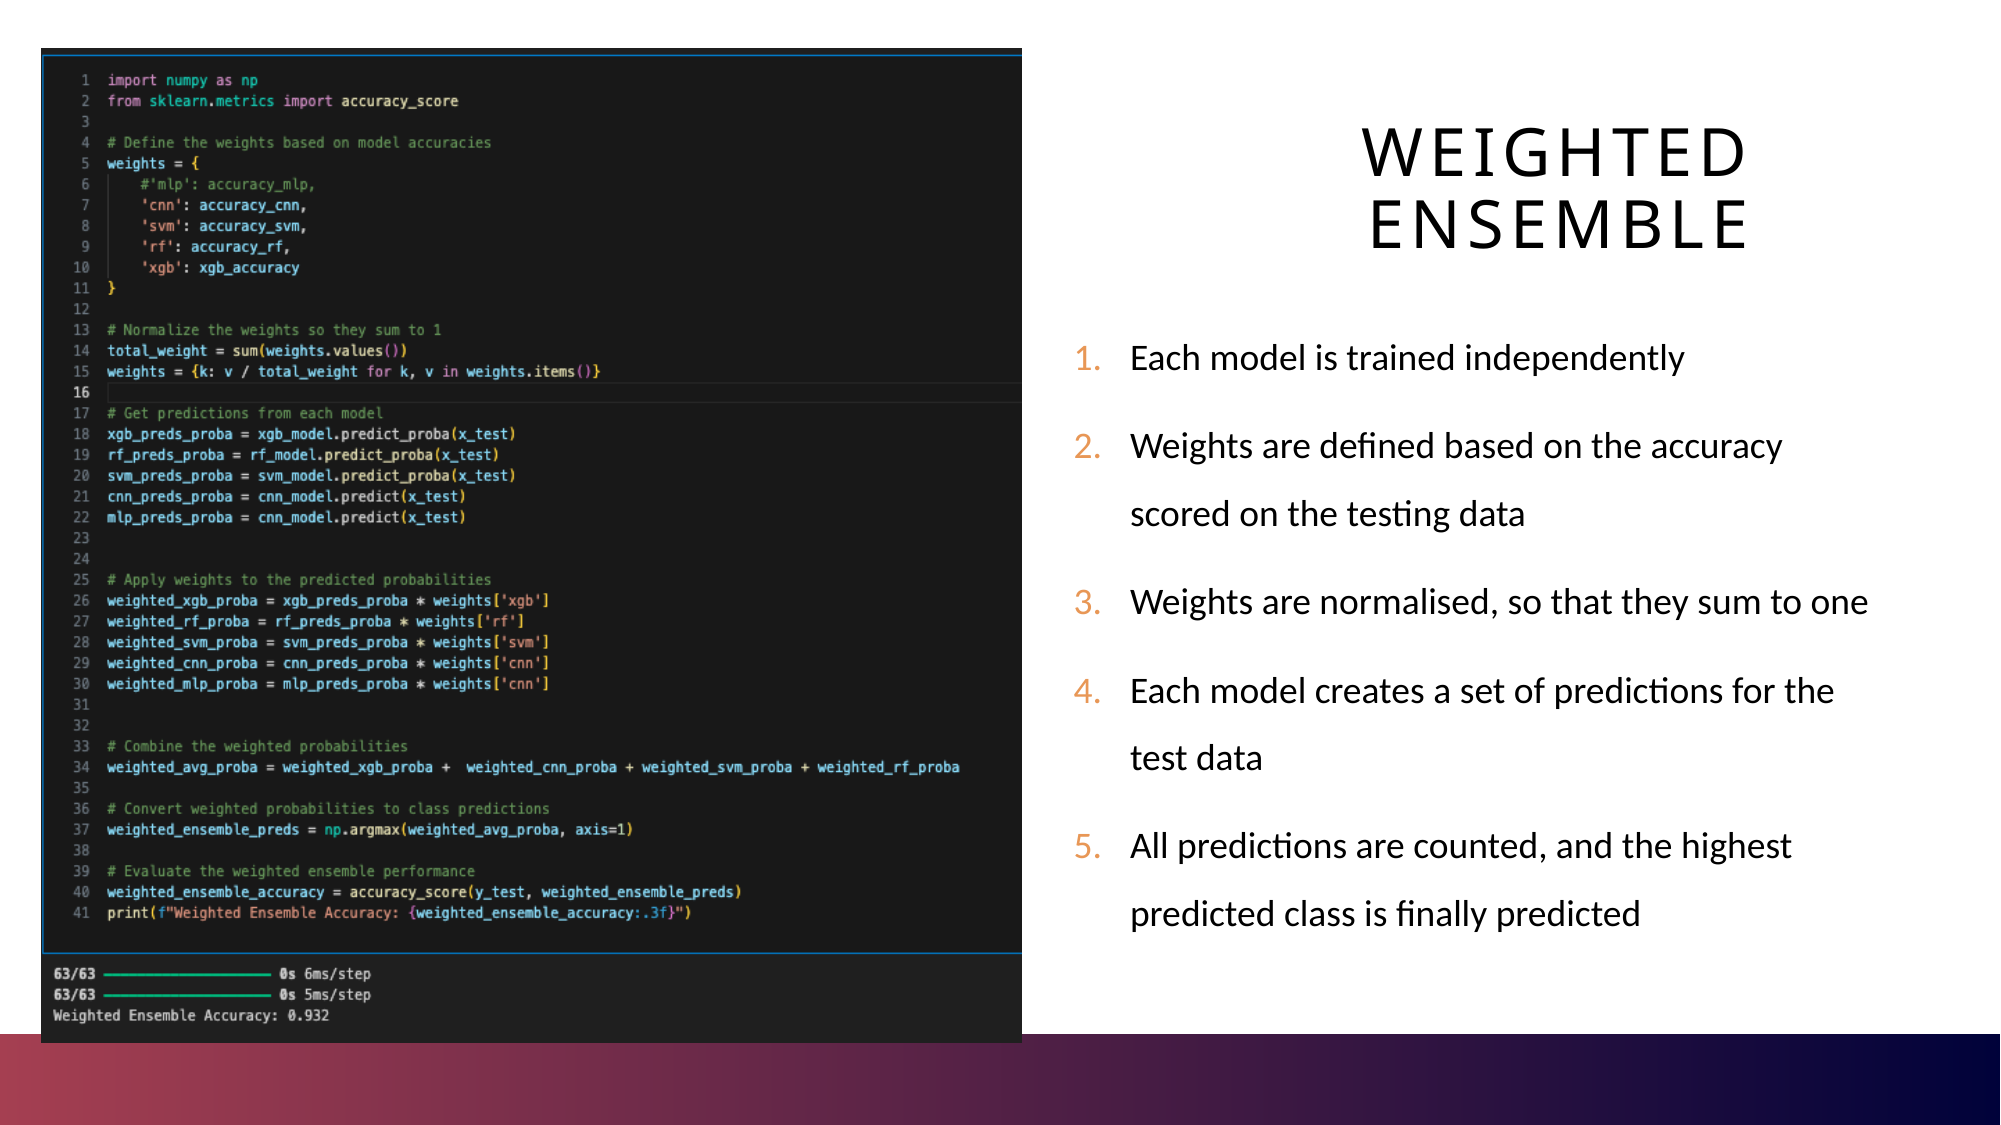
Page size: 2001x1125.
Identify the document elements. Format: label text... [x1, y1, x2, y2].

title Weighted Ensemble [1146, 81, 1970, 301]
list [41, 48, 1023, 1043]
list Each model is trained independently Weights are defined based on the accuracy scored on the testing data Weights are normalised, so that they sum to one Each model creates a set of predictions for the test data All predictions are counted, and the highest predicted class is finally predicted [1058, 303, 1901, 978]
